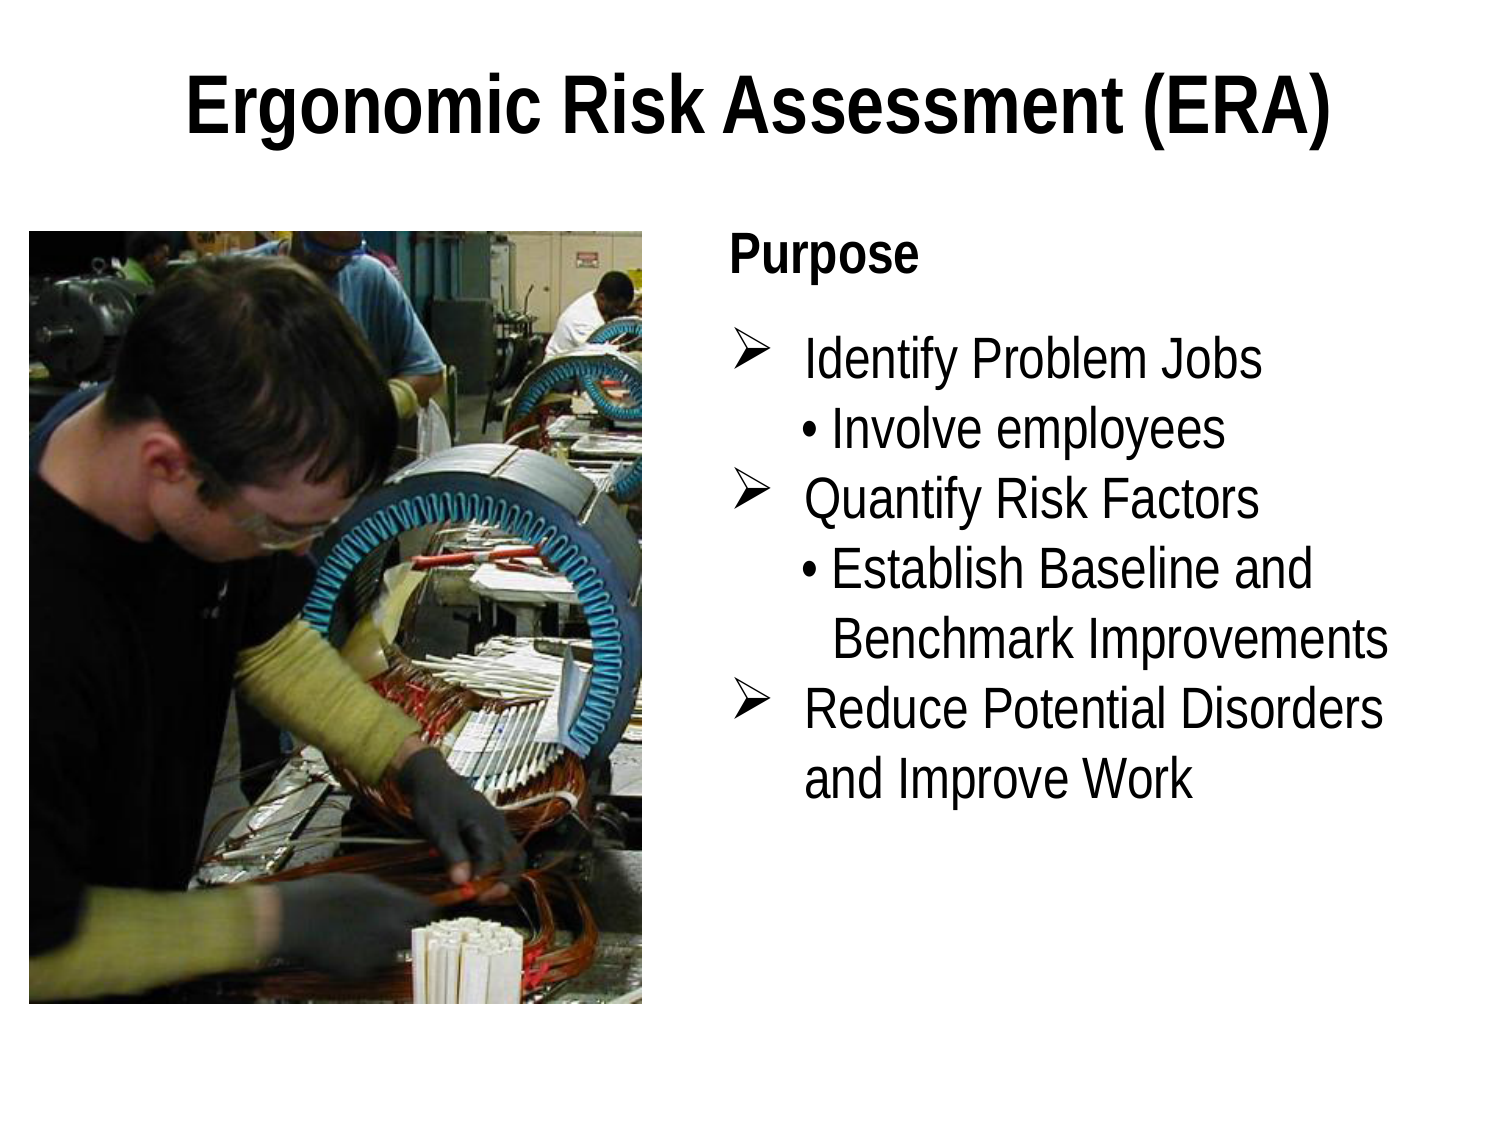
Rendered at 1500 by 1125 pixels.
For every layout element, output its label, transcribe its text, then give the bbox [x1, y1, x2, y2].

text_box Purpose Identify Problem Jobs • Involve employees Quantify Risk Factors • Establish Baseline and Benchmark Improvements Reduce Potential Disorders and Improve Work [714, 208, 1465, 818]
text_box Ergonomic Risk Assessment (ERA) [171, 42, 1388, 158]
picture [29, 231, 642, 1004]
